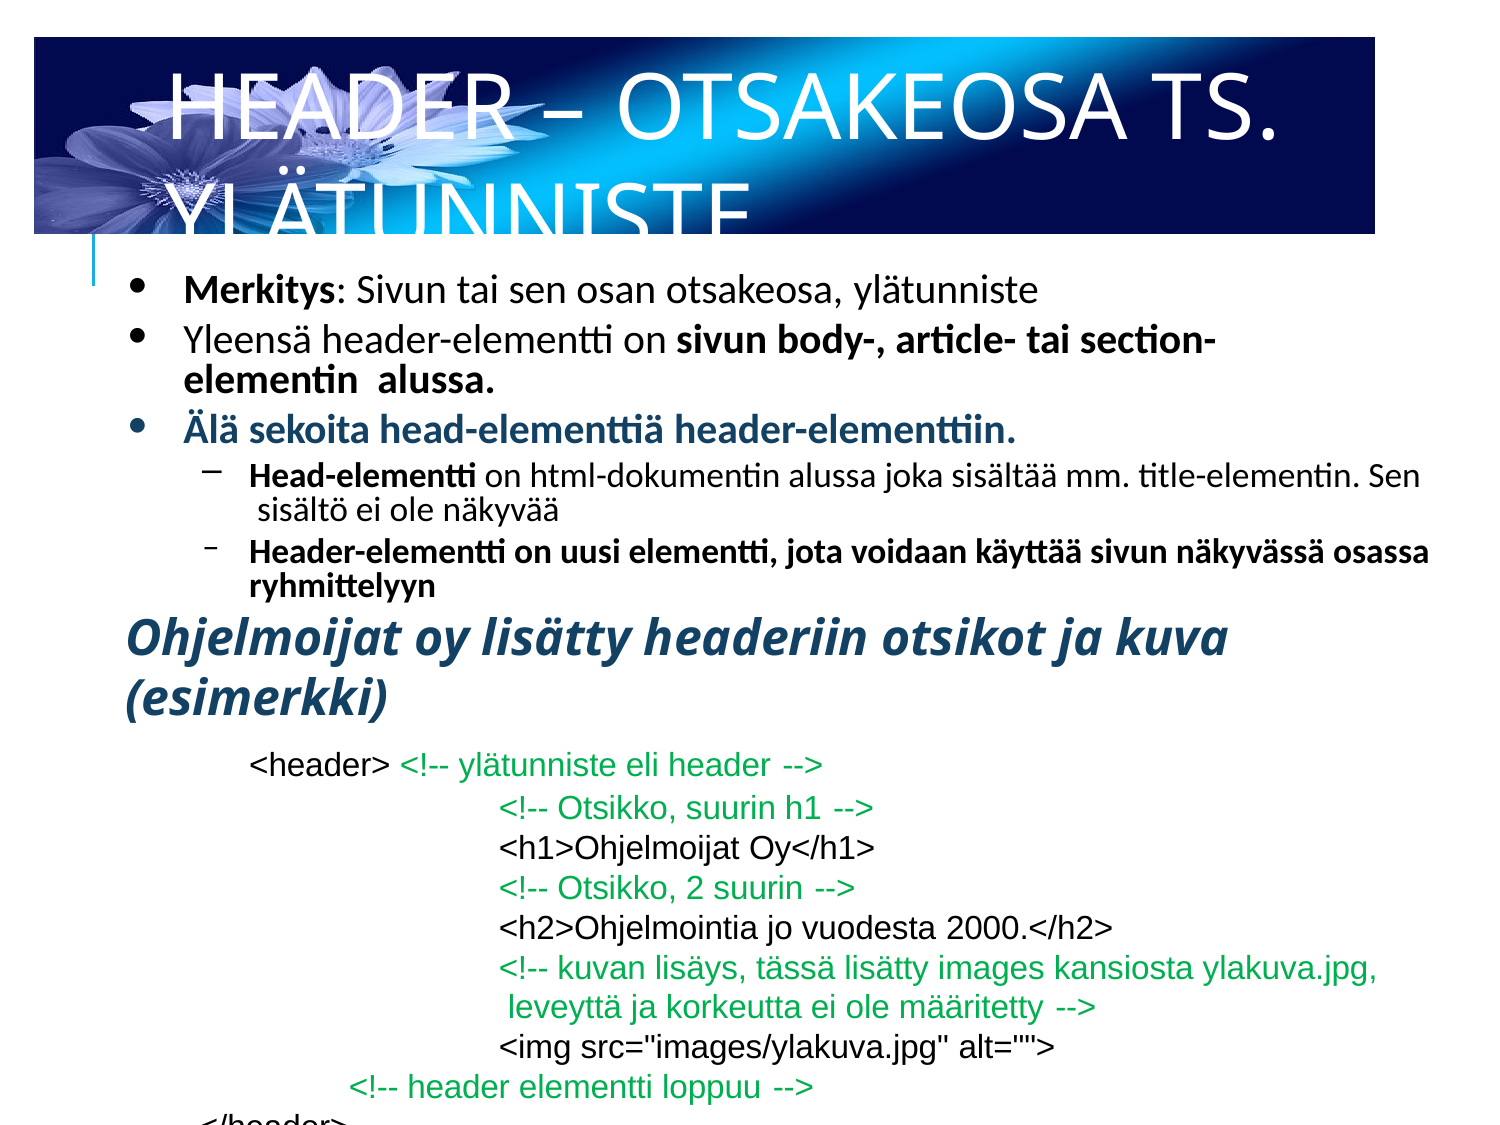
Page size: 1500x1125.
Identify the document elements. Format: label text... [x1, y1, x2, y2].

picture [785, 74, 840, 138]
text_box Merkitys: Sivun tai sen osan otsakeosa, ylätunniste Yleensä header-elementti on sivun body-, article- tai section-elementin alussa. Älä sekoita head-elementtiä header-elementtiin. Head-elementti on html-dokumentin alussa joka sisältää mm. title-elementin. Sen sisältö ei ole näkyvää Header-elementti on uusi elementti, jota voidaan käyttää sivun näkyvässä osassa ryhmittelyyn Ohjelmoijat oy lisätty headeriin otsikot ja kuva (esimerkki) <header> <!-- ylätunniste eli header --> <!-- Otsikko, suurin h1 --> <h1>Ohjelmoijat Oy</h1> <!-- Otsikko, 2 suurin --> <h2>Ohjelmointia jo vuodesta 2000.</h2> <!-- kuvan lisäys, tässä lisätty images kansiosta ylakuva.jpg, leveyttä ja korkeutta ei ole määritetty --> <img src="images/ylakuva.jpg" alt=""> <!-- header elementti loppuu --> </header> [125, 185, 1441, 1125]
picture [598, 37, 1376, 234]
picture [576, 184, 599, 234]
picture [487, 184, 493, 234]
picture [511, 184, 552, 234]
picture [34, 37, 818, 234]
picture [556, 184, 562, 234]
picture [738, 73, 778, 139]
